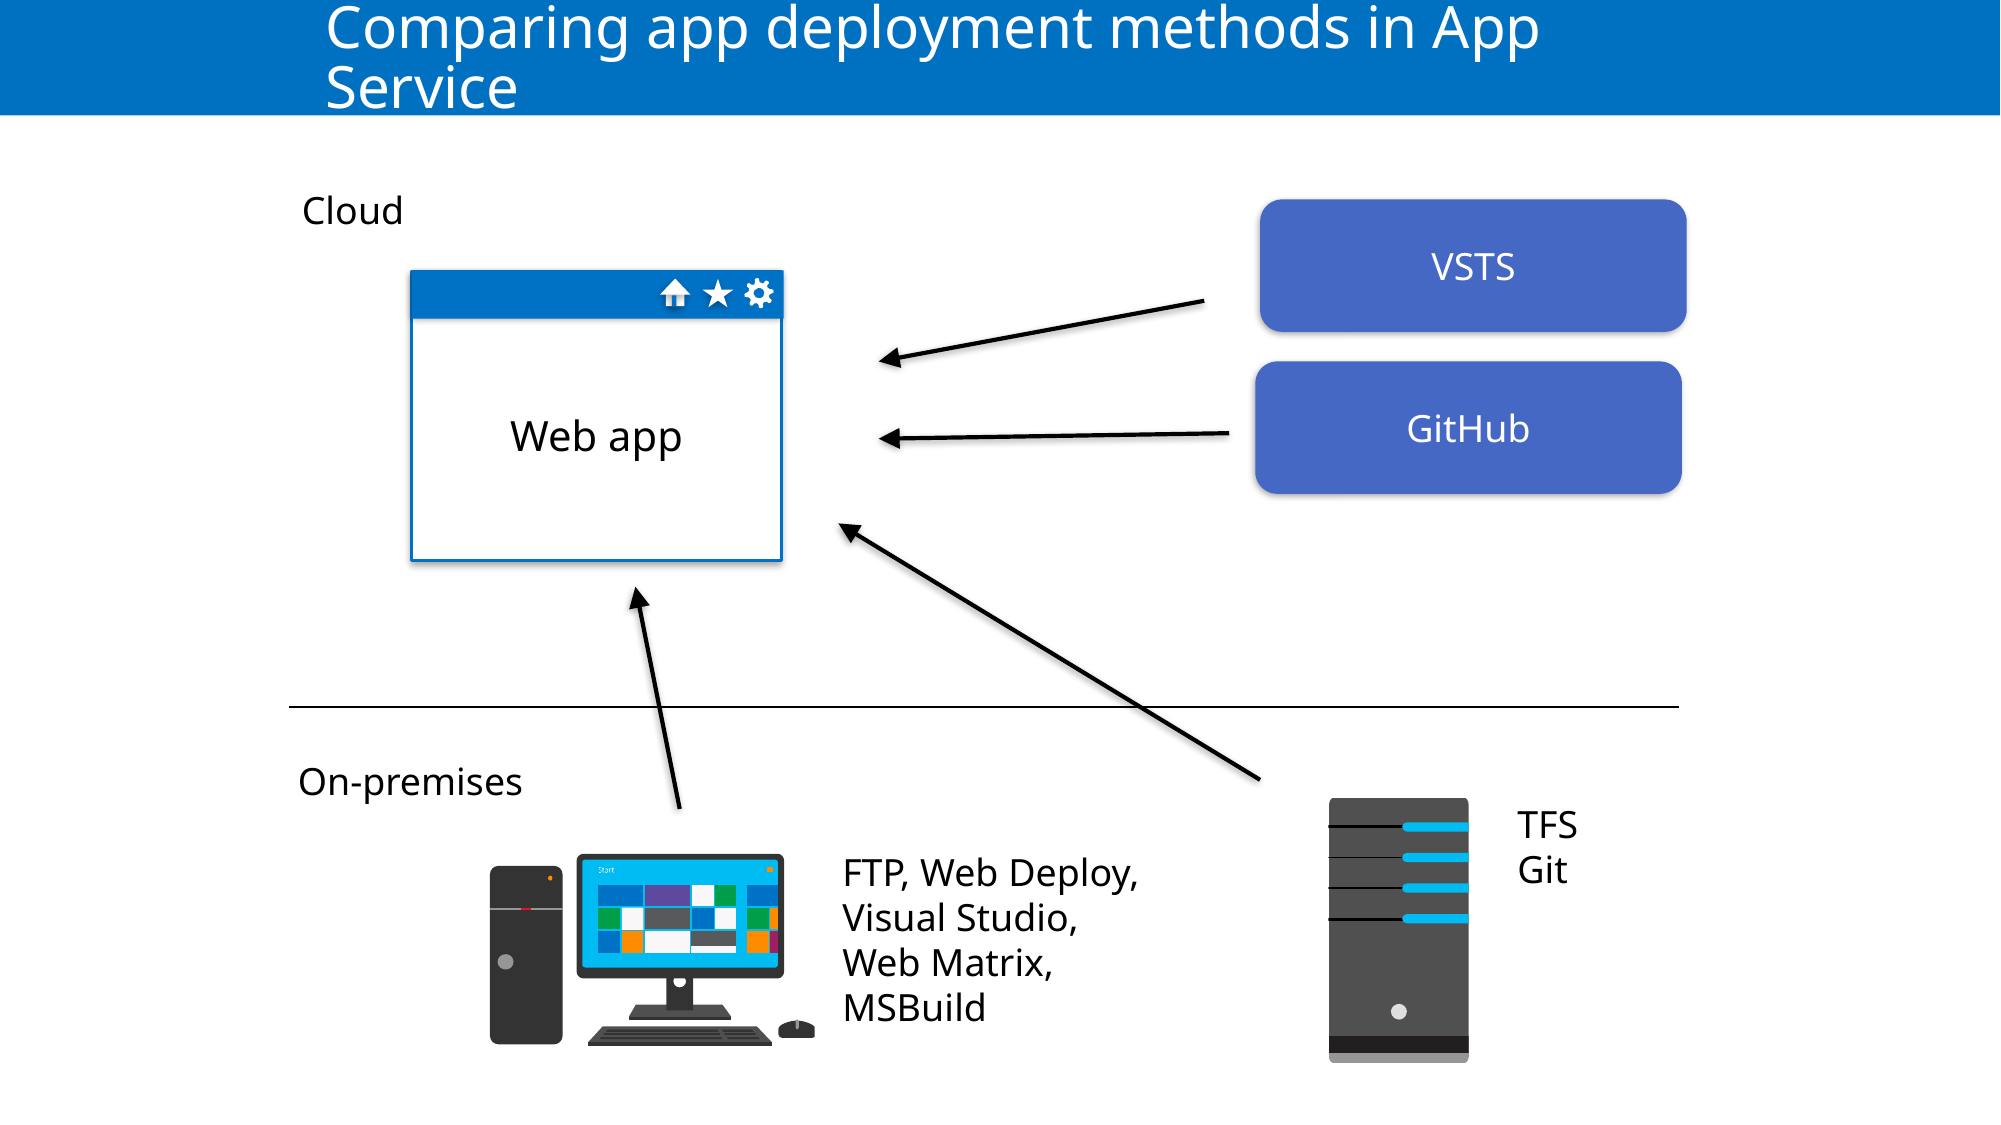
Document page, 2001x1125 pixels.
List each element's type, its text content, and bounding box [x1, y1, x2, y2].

title Comparing app deployment methods in App Service [325, 0, 1725, 122]
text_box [288, 179, 1687, 1063]
